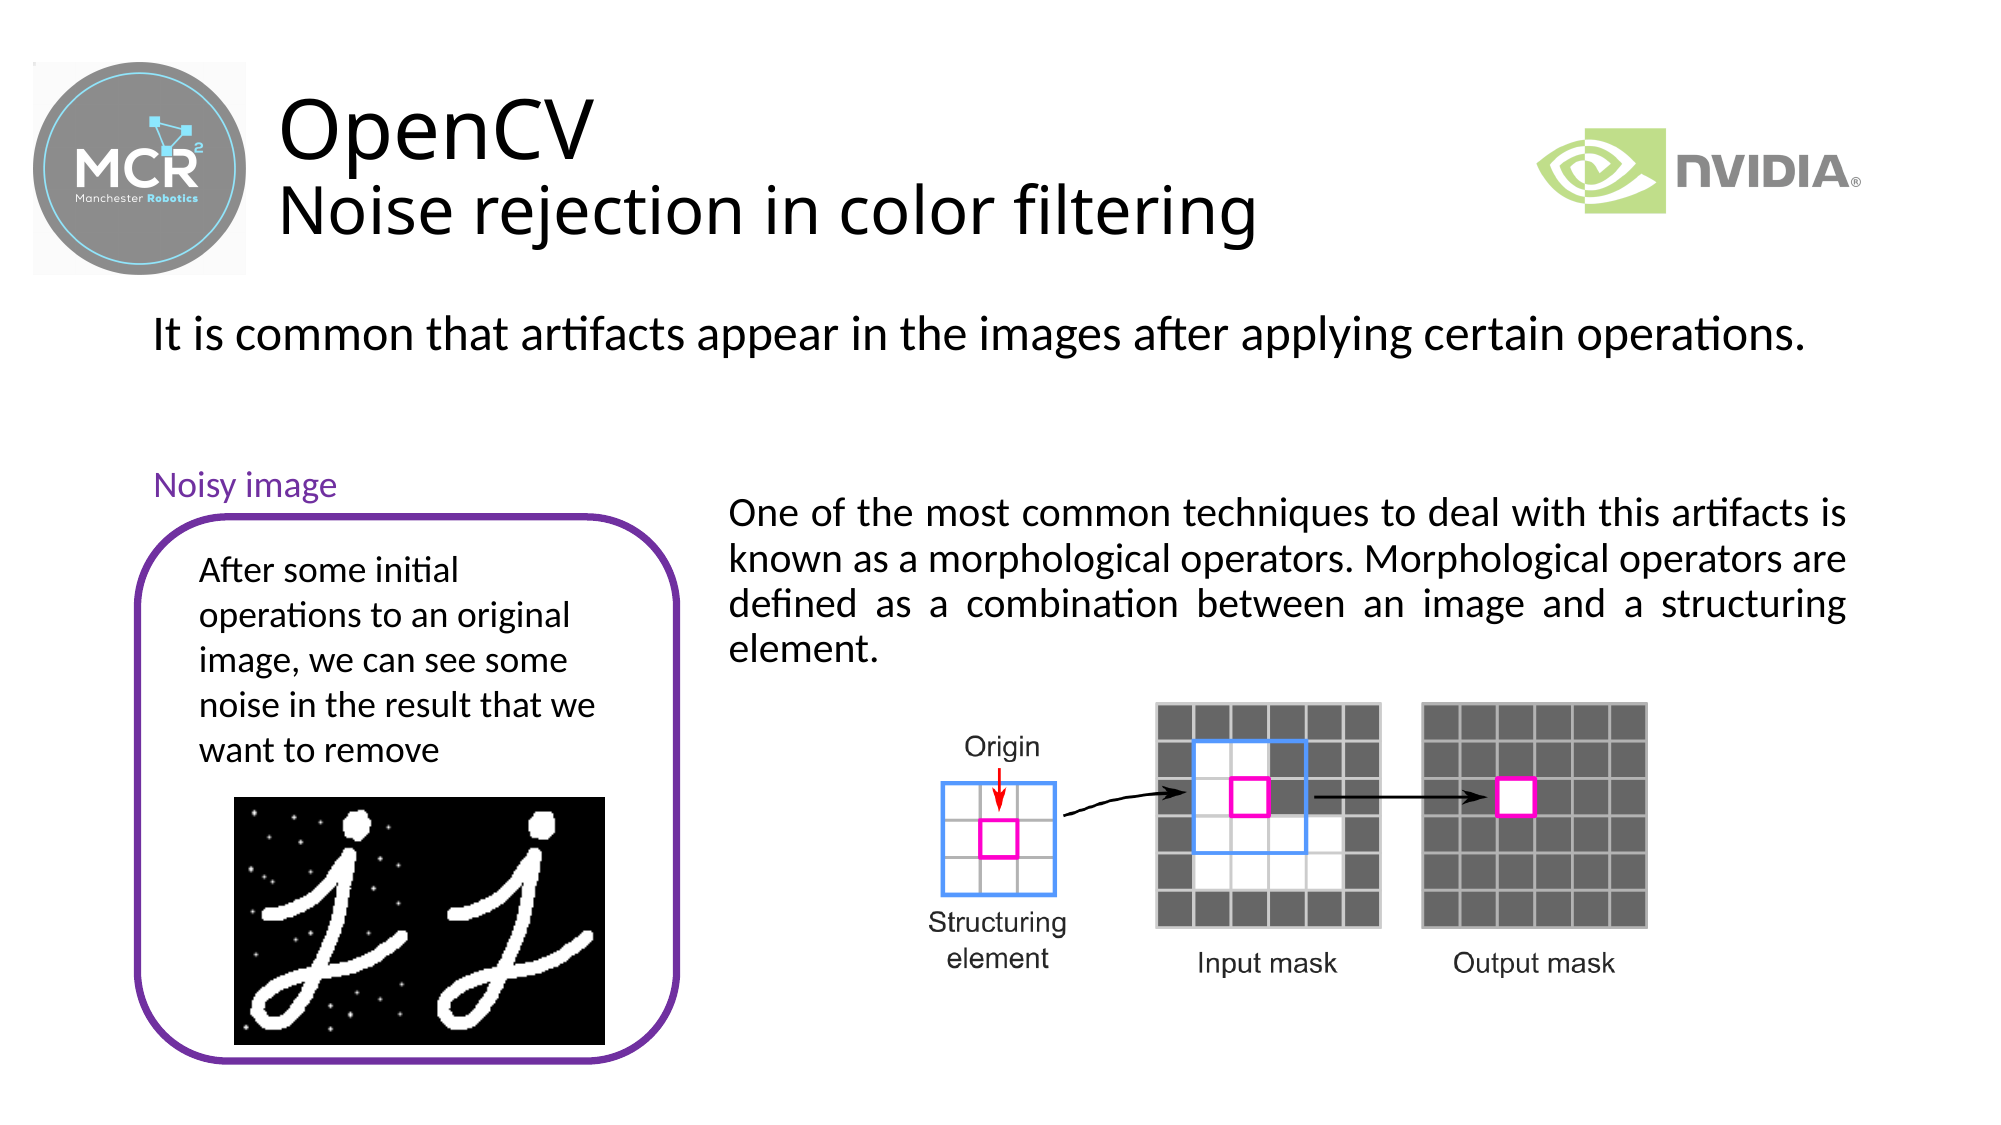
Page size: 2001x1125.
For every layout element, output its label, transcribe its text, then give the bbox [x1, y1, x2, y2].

title OpenCV Noise rejection in color filtering [262, 59, 1518, 278]
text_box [137, 453, 677, 1061]
text_box One of the most common techniques to deal with this artifacts is known as a morphological operators. Morphological operators are defined as a combination between an image and a structuring element. [713, 483, 1863, 840]
picture [929, 702, 1648, 978]
text_box It is common that artifacts appear in the images after applying certain operations. [137, 299, 1863, 448]
